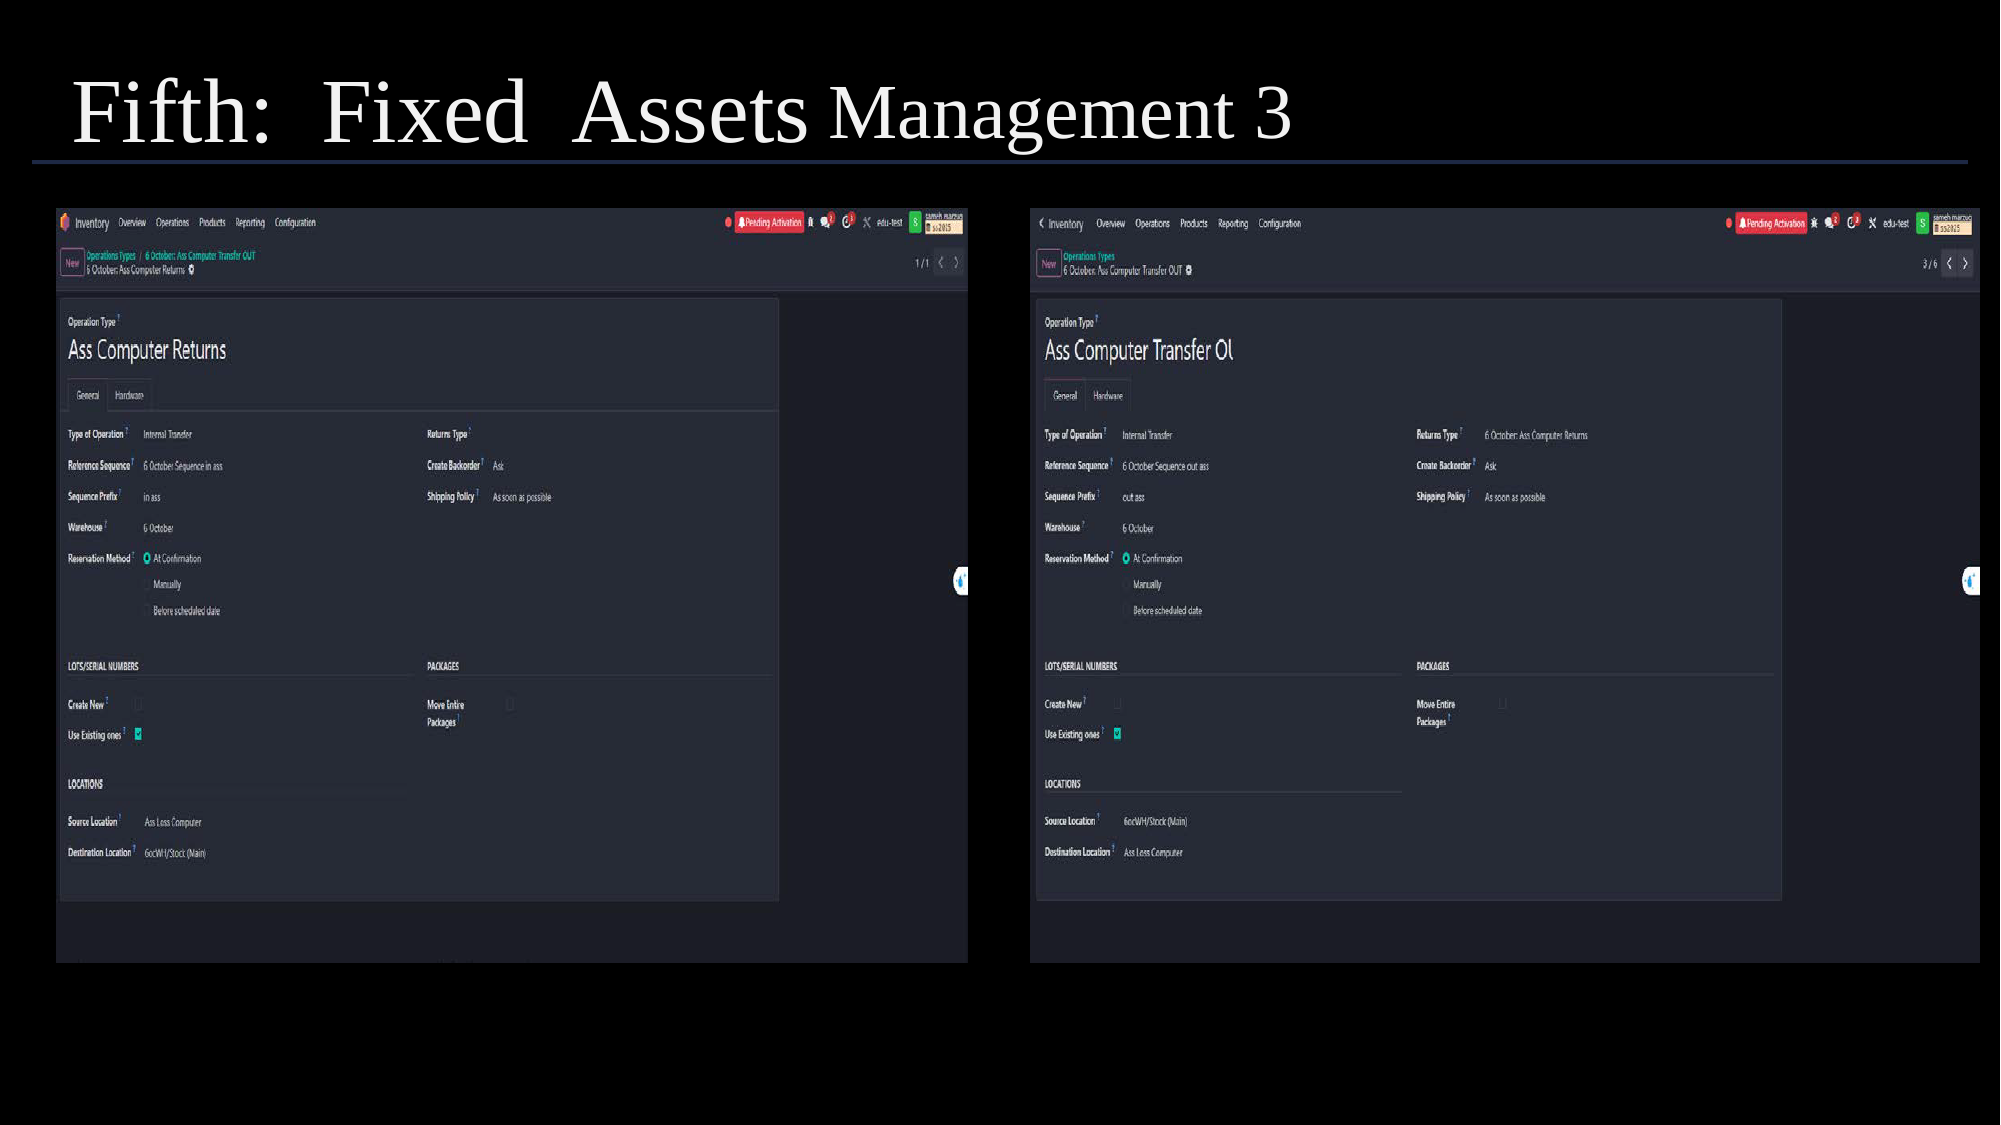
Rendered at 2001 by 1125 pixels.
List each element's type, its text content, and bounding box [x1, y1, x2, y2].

text_box Management 3 [813, 163, 1331, 171]
title Fifth: [56, 165, 306, 171]
picture [1030, 208, 1980, 963]
picture [56, 208, 968, 963]
text_box Fixed [306, 54, 556, 162]
text_box Assets [556, 163, 813, 171]
text_box Assets [556, 54, 813, 162]
text_box Fixed [306, 163, 556, 171]
title Fifth: [56, 54, 306, 160]
text_box Management 3 [813, 54, 1331, 162]
